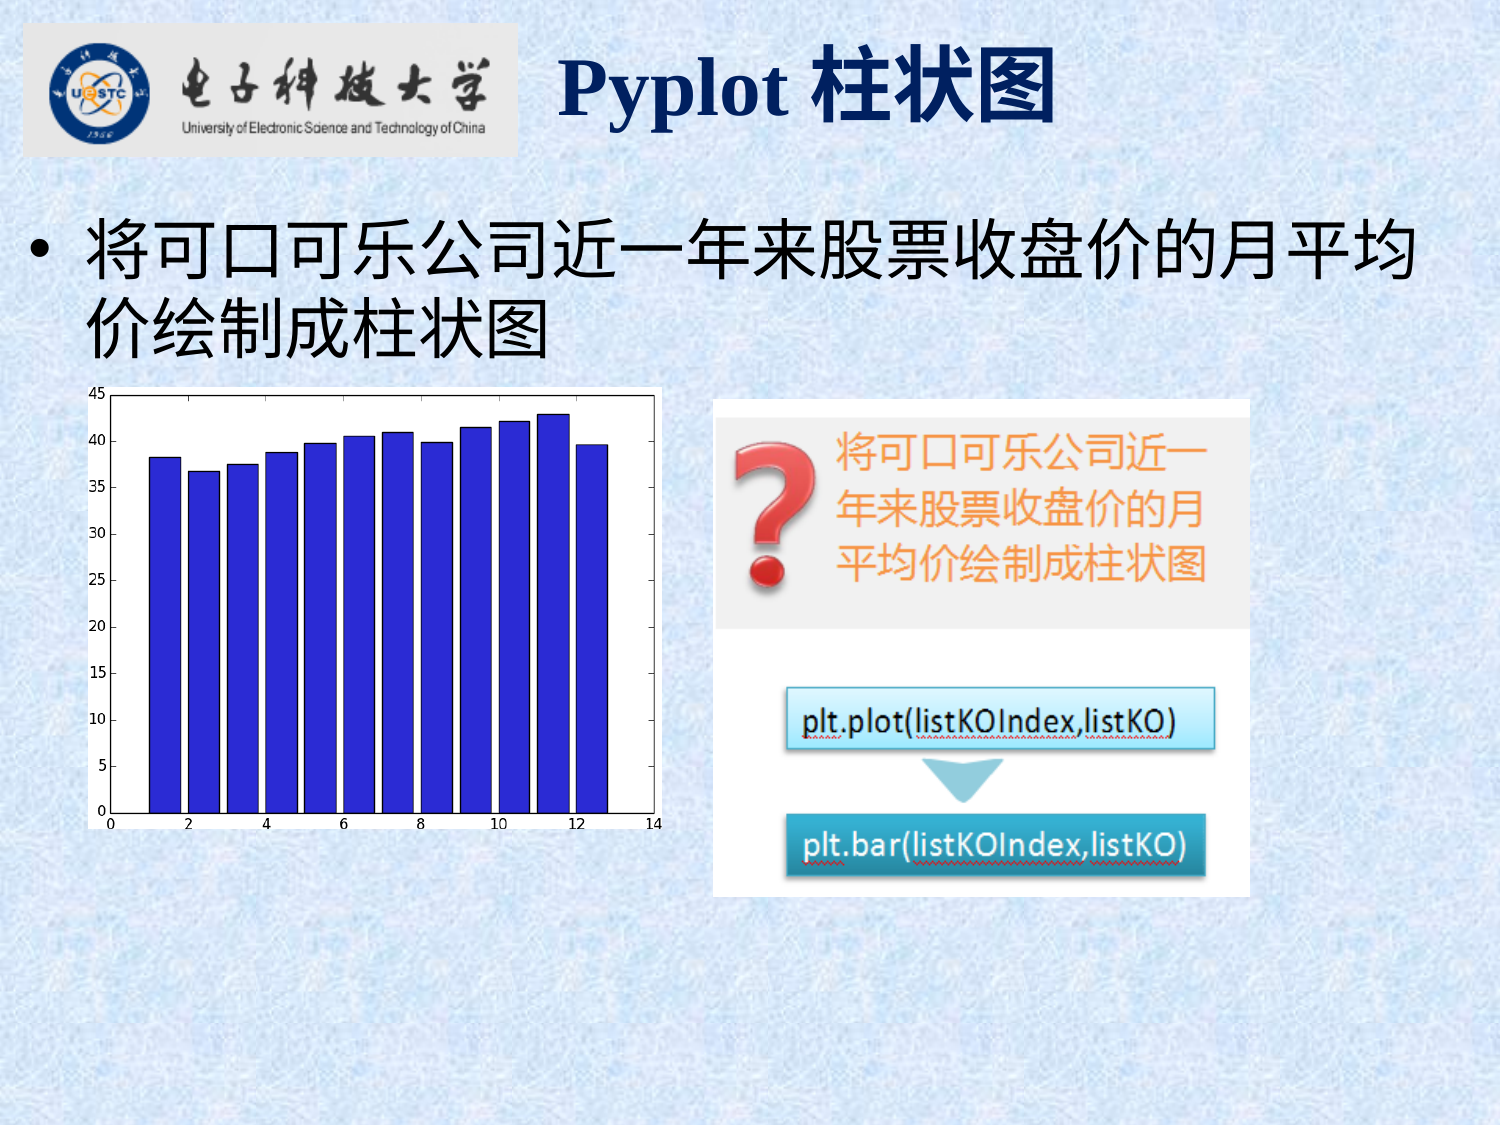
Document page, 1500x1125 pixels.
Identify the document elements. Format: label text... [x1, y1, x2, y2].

picture [0, 0, 1500, 1125]
text_box Pyplot柱状图 [543, 24, 1456, 173]
list 将可口可乐公司近一年来股票收盘价的月平均价绘制成柱状图 [13, 200, 1457, 938]
